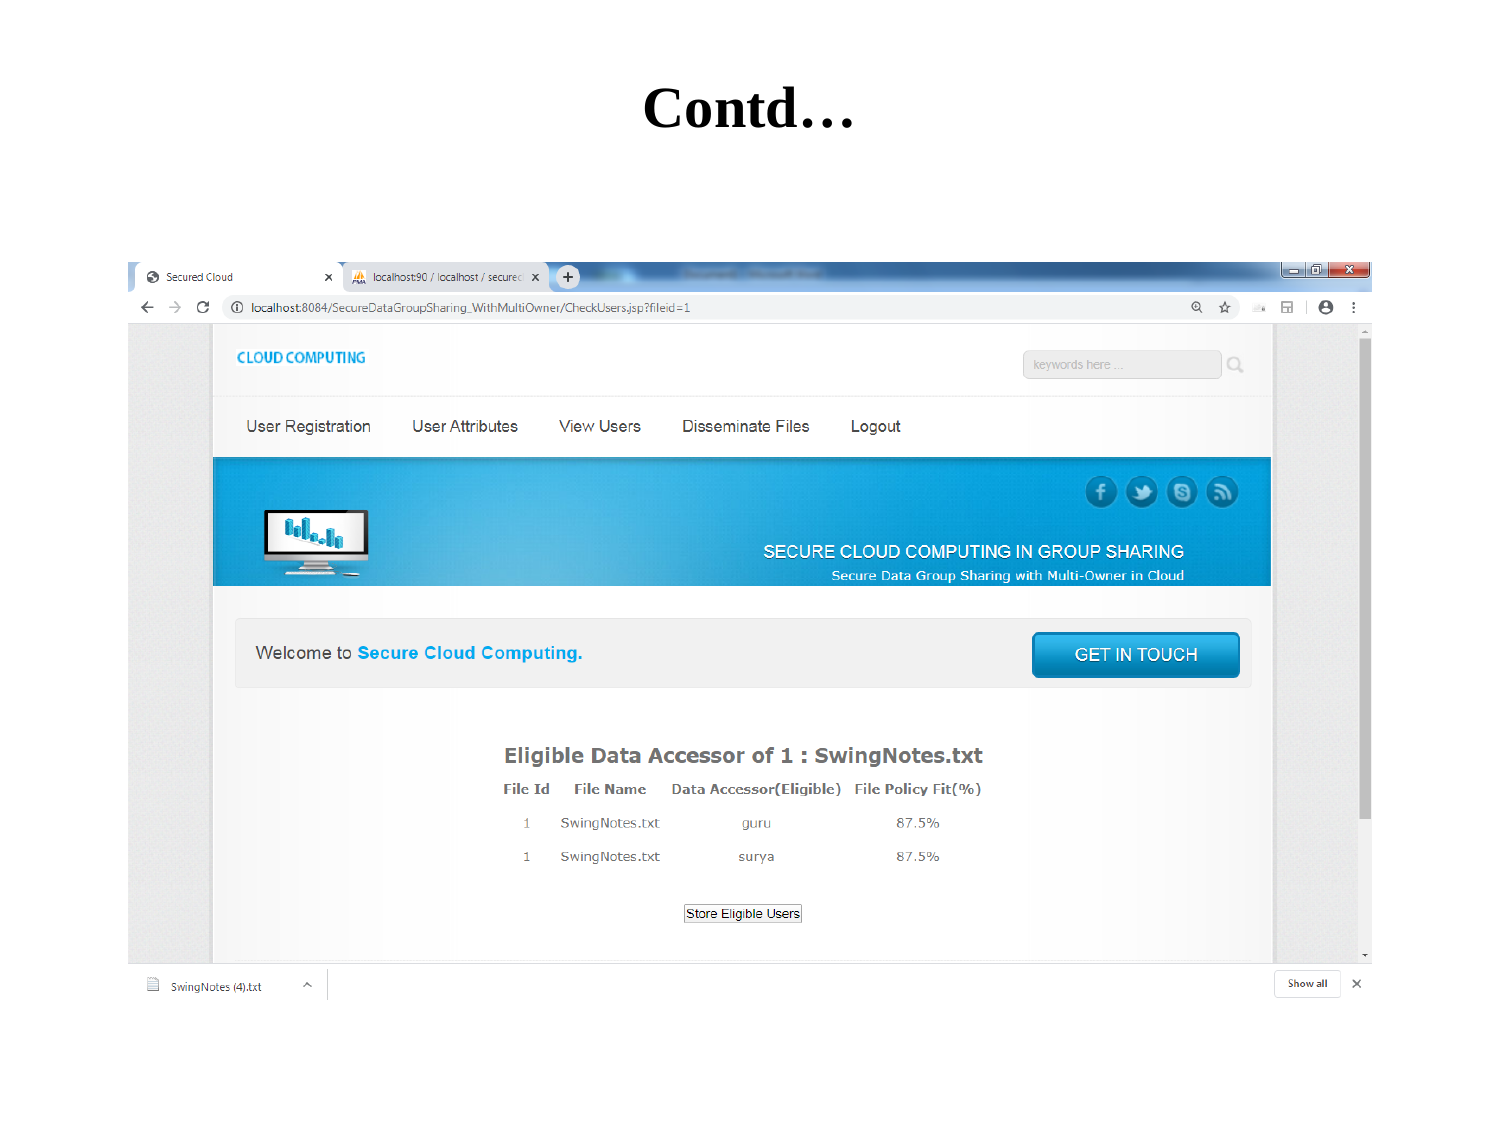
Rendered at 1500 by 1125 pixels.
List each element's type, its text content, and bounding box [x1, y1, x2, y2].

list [128, 262, 1372, 1006]
title Contd… [75, 45, 1425, 163]
